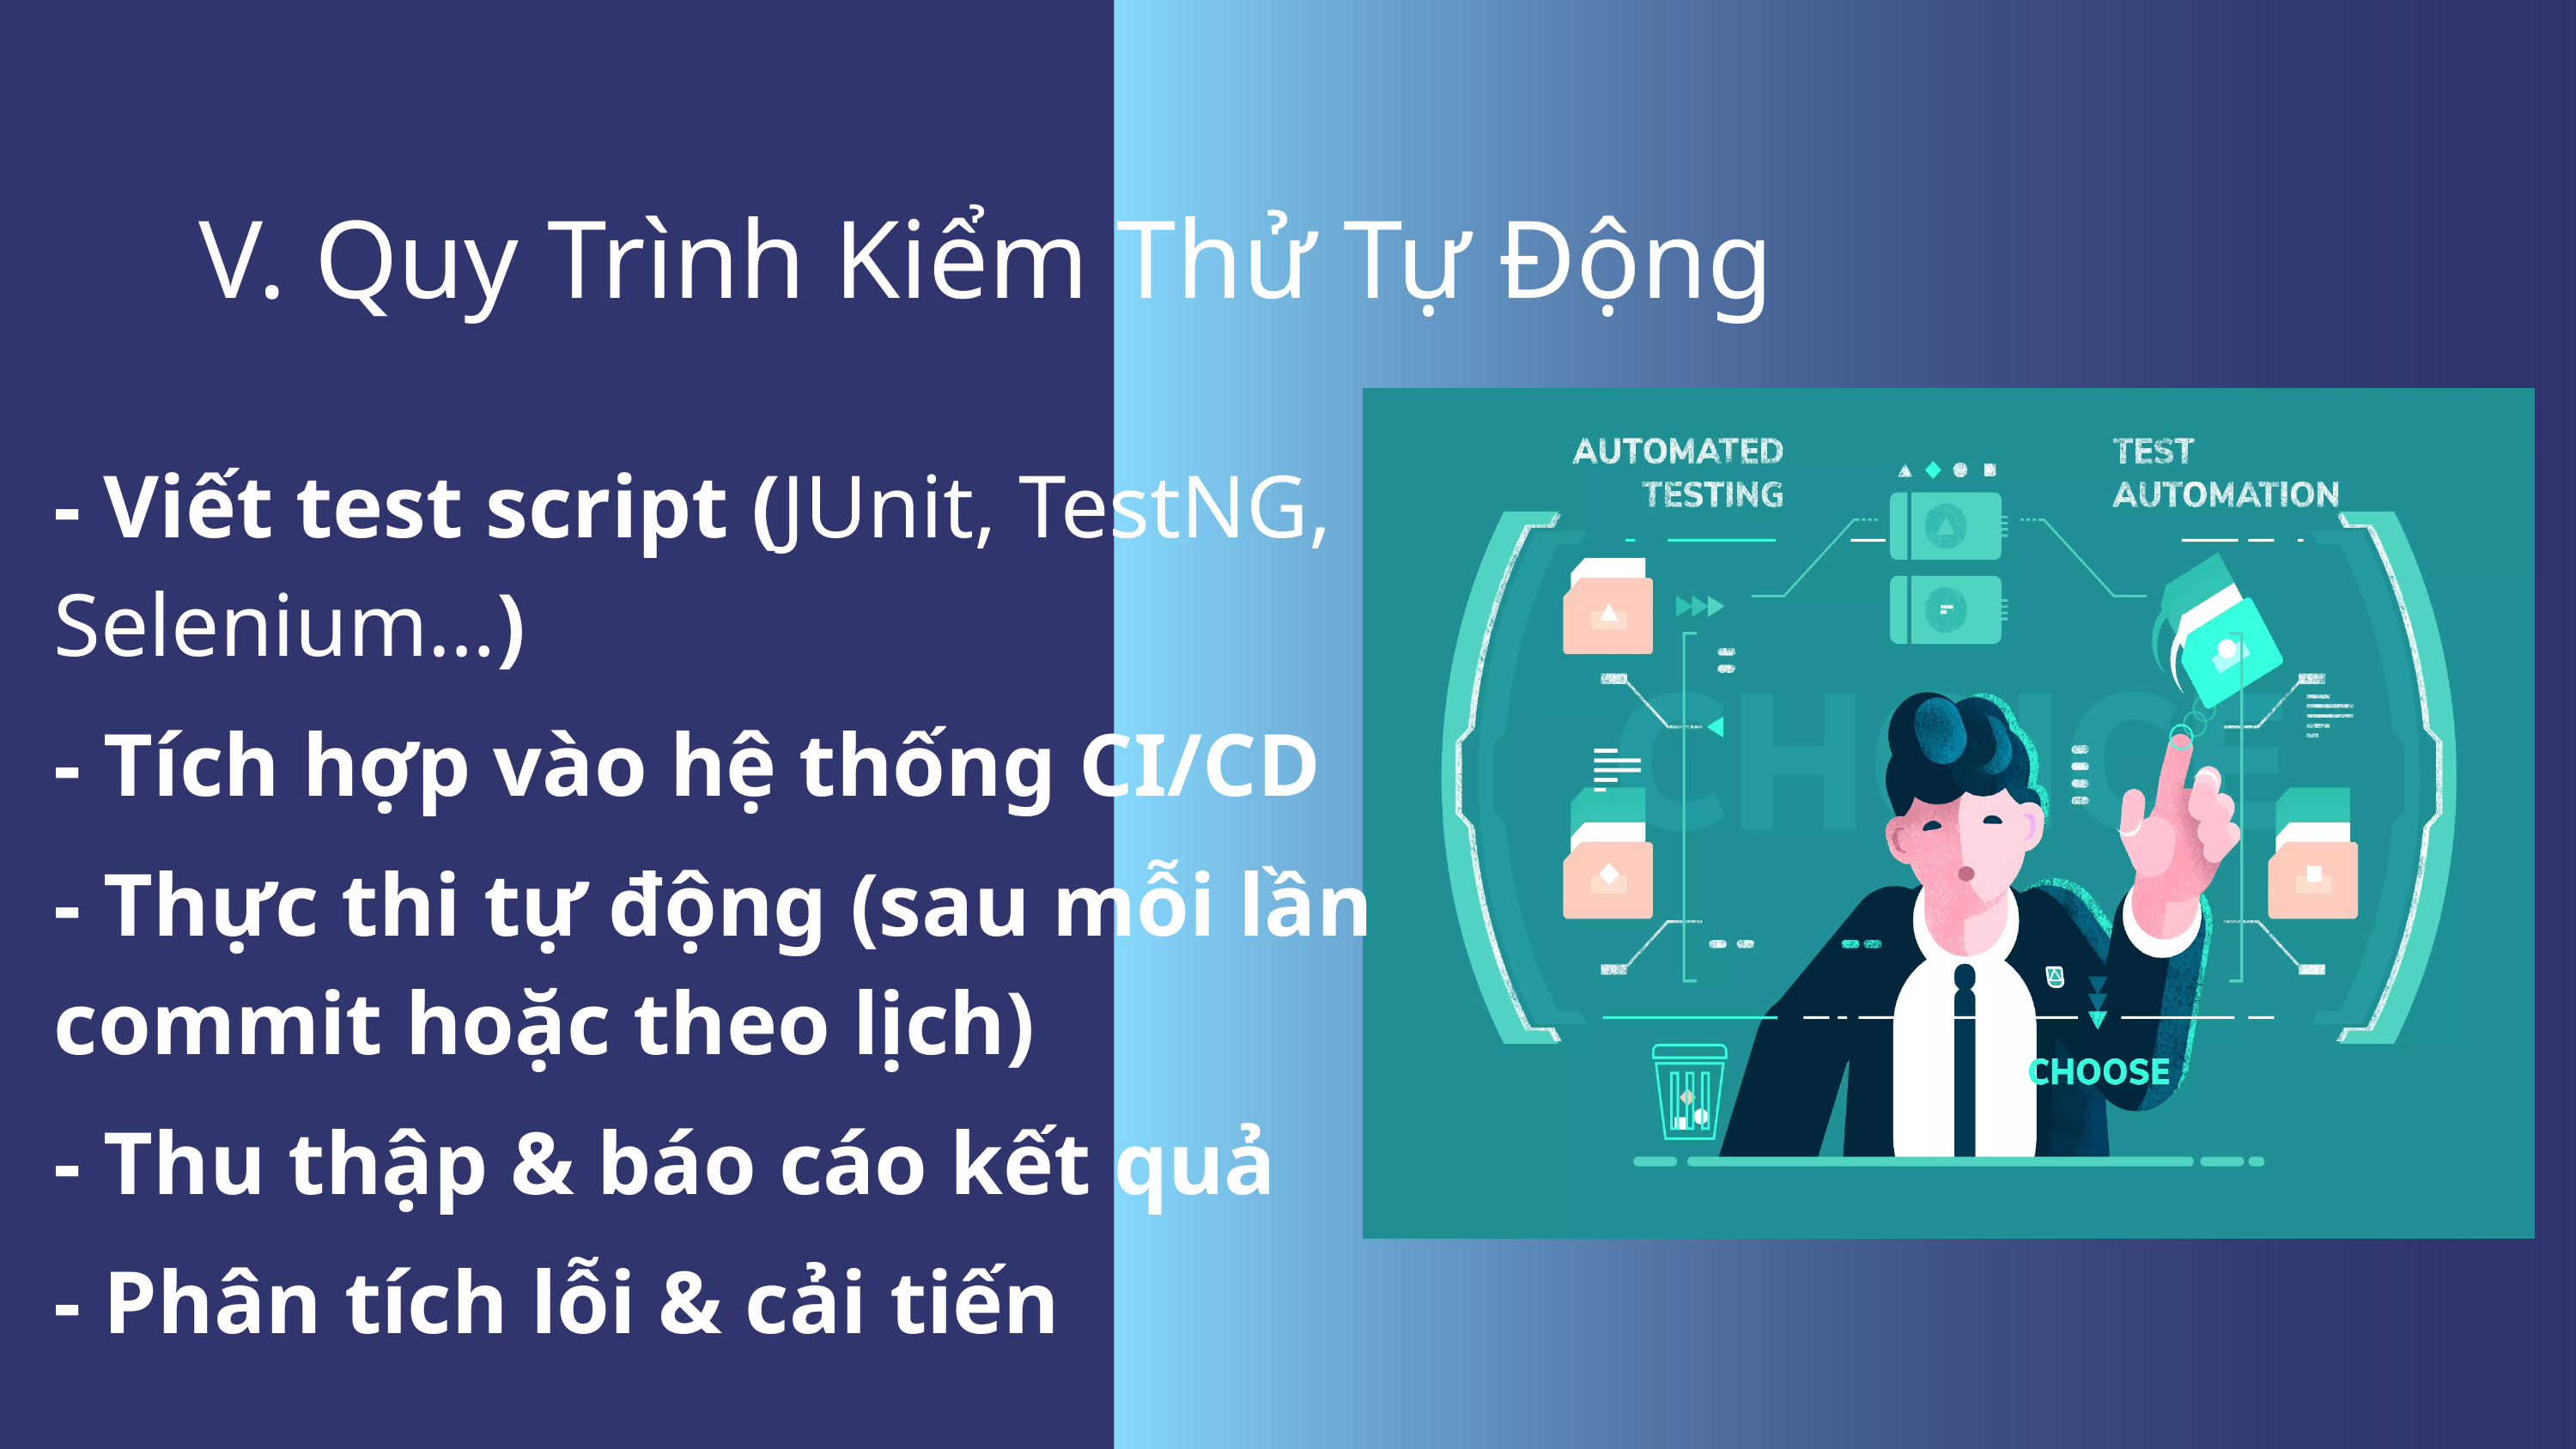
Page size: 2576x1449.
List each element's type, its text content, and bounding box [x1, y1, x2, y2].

text_box V. Quy Trình Kiểm Thử Tự Động [198, 165, 1984, 320]
picture [1363, 388, 2535, 1239]
text_box [1114, 0, 2576, 1449]
text_box - Viết test script (JUnit, TestNG, Selenium…) - Tích hợp vào hệ thống CI/CD - Thực thi tự động (sau mỗi lần commit hoặc theo lịch) - Thu thập & báo cáo kết quả - Phân tích lỗi & cải tiến [0, 436, 1625, 1449]
